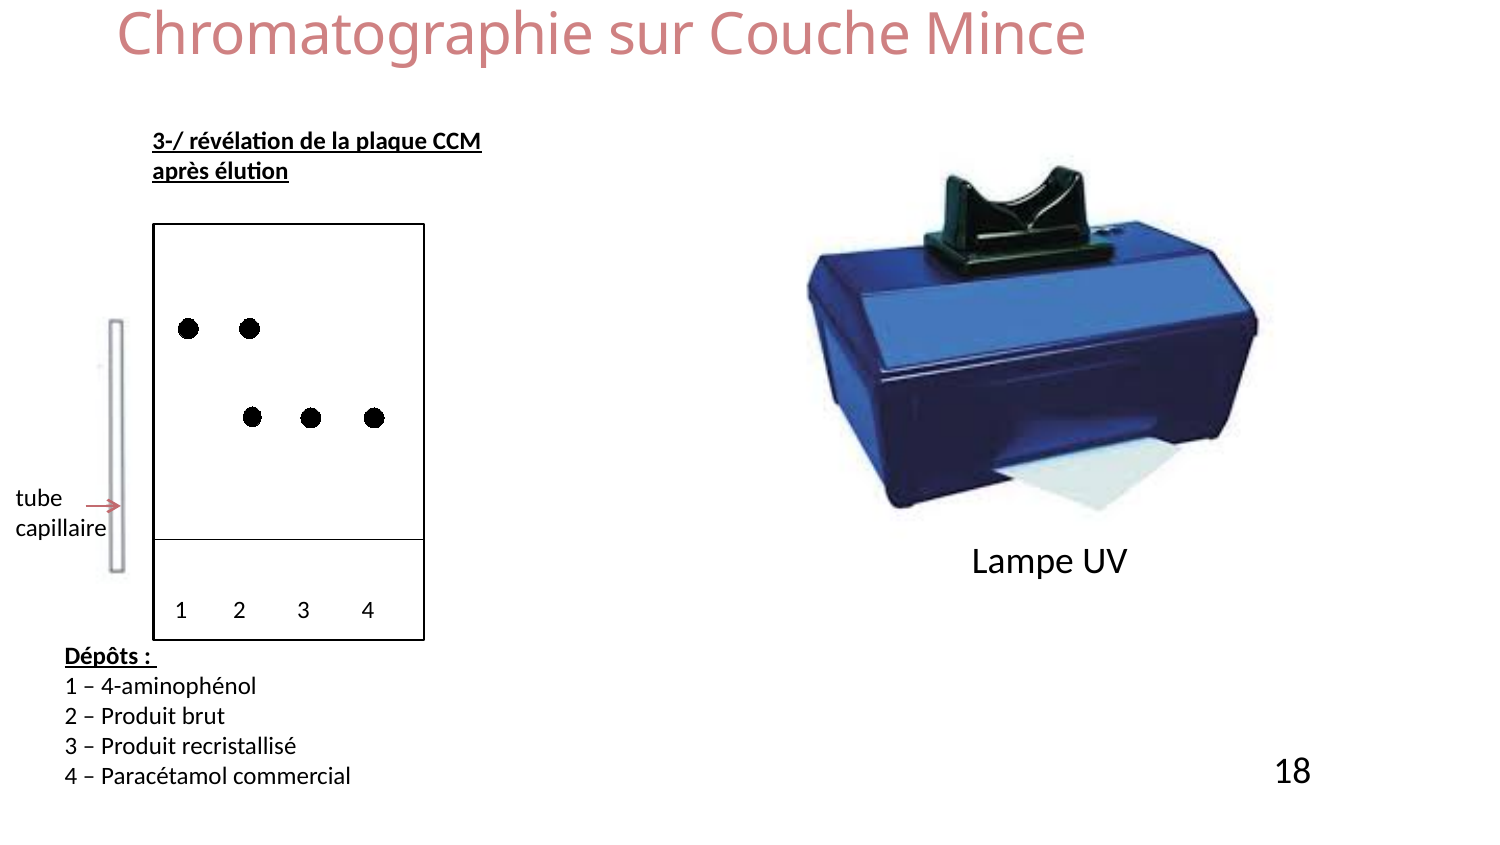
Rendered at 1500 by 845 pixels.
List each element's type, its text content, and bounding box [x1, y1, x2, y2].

text_box [243, 406, 262, 427]
text_box tube capillaire [0, 474, 74, 549]
picture [773, 137, 1294, 560]
picture [77, 302, 157, 585]
title Chromatographie sur Couche Mince [86, 0, 1324, 75]
text_box Dépôts : 1 – 4-aminophénol 2 – Produit brut 3 – Produit recristallisé 4 – Paracétamol commercial [49, 632, 373, 827]
text_box Lampe UV [957, 567, 1143, 588]
text_box [364, 407, 385, 428]
text_box 1 2 3 4 [159, 585, 402, 631]
text_box [239, 318, 260, 339]
text_box [152, 547, 425, 641]
text_box 3-/ révélation de la plaque CCM après élution [137, 117, 514, 192]
text_box [152, 223, 425, 535]
text_box [300, 407, 321, 428]
text_box [178, 318, 199, 339]
